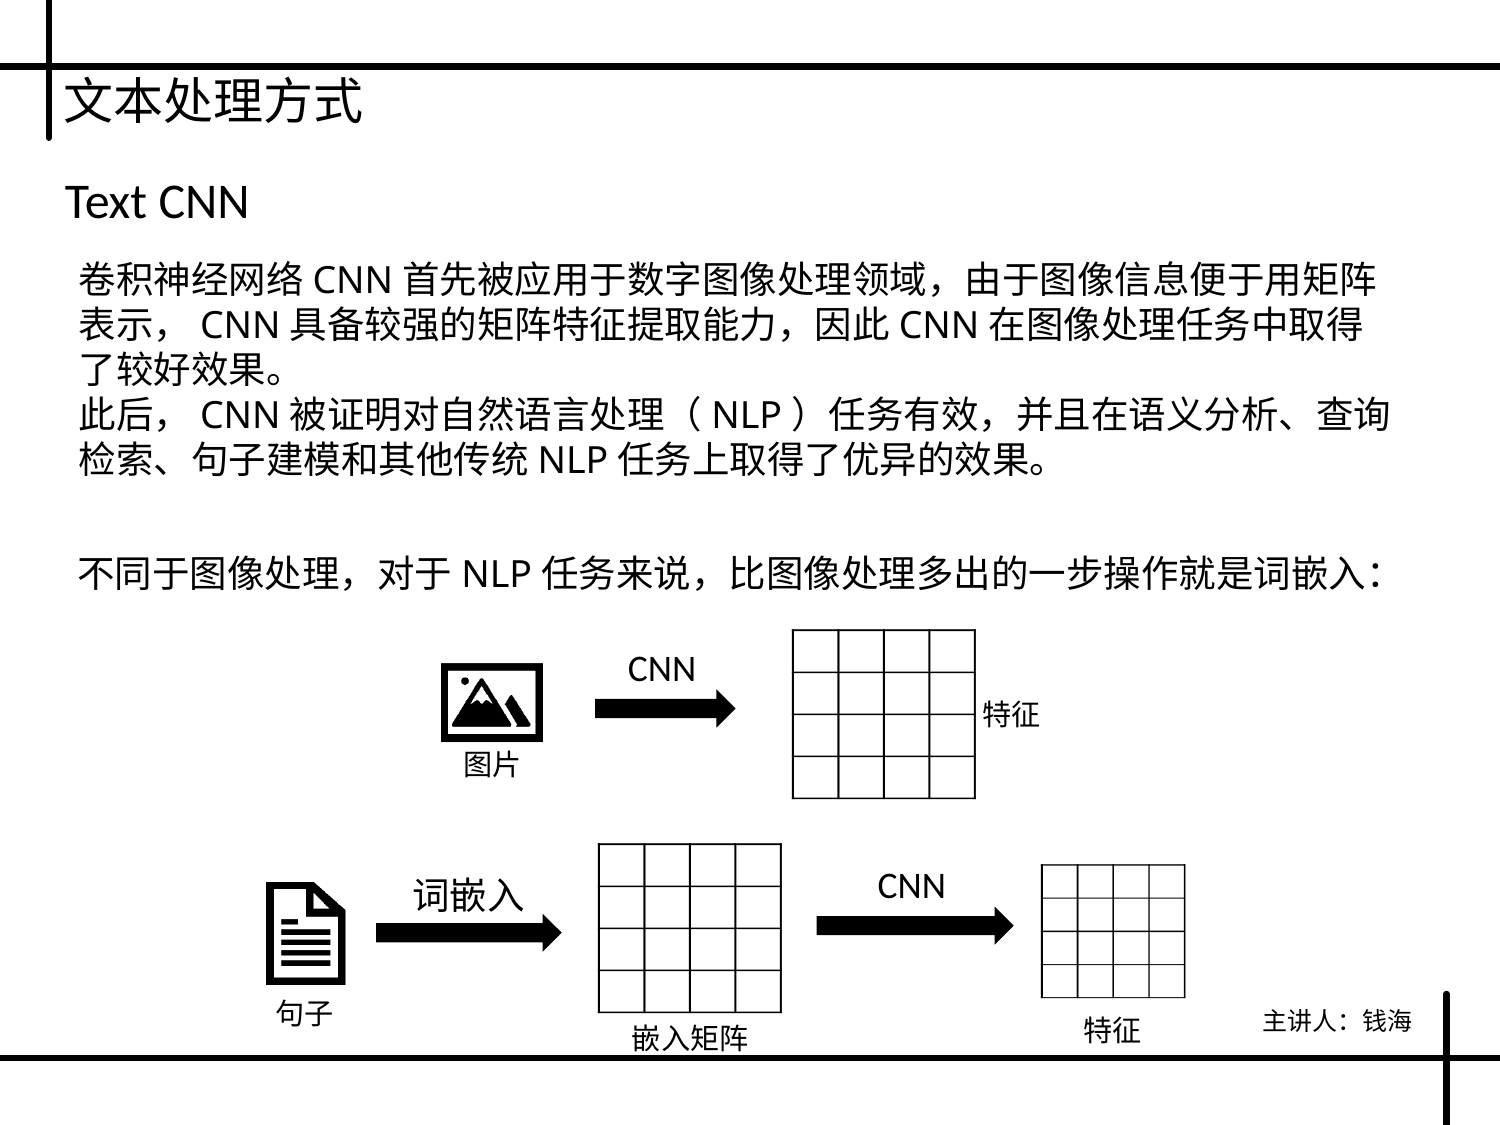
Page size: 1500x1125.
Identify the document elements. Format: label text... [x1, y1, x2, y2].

text_box [815, 904, 1016, 948]
text_box [594, 686, 738, 731]
text_box [375, 911, 564, 955]
list 文本处理方式 [48, 68, 1231, 138]
text_box CNN [613, 636, 712, 697]
text_box 卷积神经网络CNN首先被应用于数字图像处理领域，由于图像信息便于用矩阵表示，CNN具备较强的矩阵特征提取能力，因此CNN在图像处理任务中取得了较好效果。 此后，CNN被证明对自然语言处理（NLP）任务有效，并且在语义分析、查询检索、句子建模和其他传统NLP任务上取得了优异的效果。 [63, 249, 1416, 489]
text_box Text CNN [50, 161, 265, 236]
text_box 词嵌入 [397, 864, 540, 925]
picture [790, 629, 978, 800]
text_box 图片 [448, 762, 538, 789]
text_box 特征 [1069, 1004, 1158, 1055]
picture [1040, 864, 1186, 999]
picture [597, 843, 784, 1014]
picture [244, 871, 368, 995]
text_box 特征 [977, 688, 1056, 739]
text_box 句子 [260, 995, 349, 1038]
picture [430, 640, 553, 762]
text_box 嵌入矩阵 [617, 1014, 764, 1063]
text_box CNN [862, 853, 962, 914]
text_box 不同于图像处理，对于NLP任务来说，比图像处理多出的一步操作就是词嵌入： [62, 542, 1419, 603]
